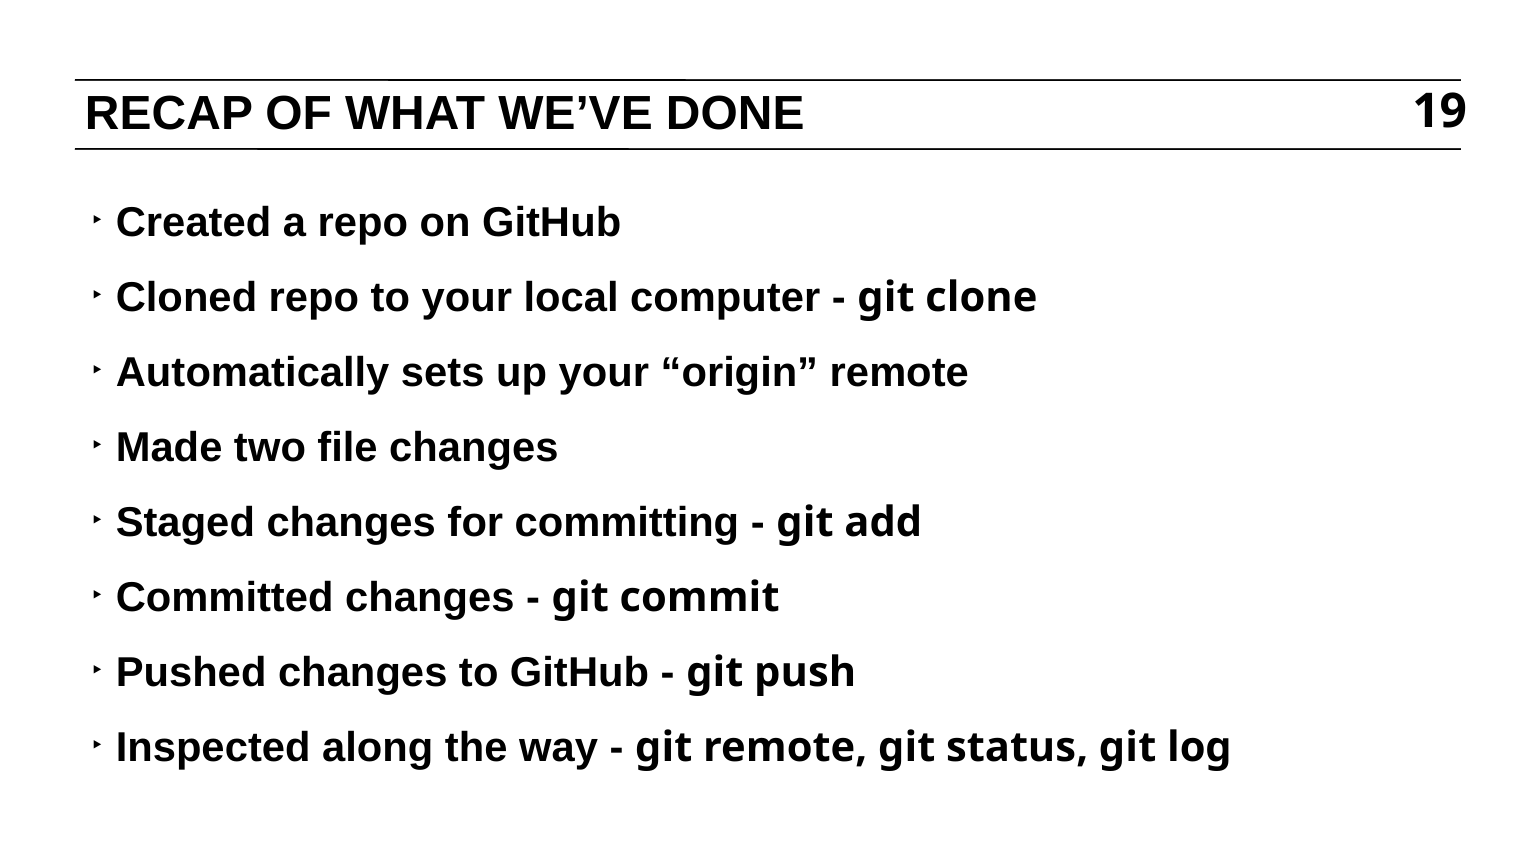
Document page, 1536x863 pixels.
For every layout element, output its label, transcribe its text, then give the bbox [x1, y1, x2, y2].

list Created a repo on GitHub Cloned repo to your local computer - git clone Automatically sets up your “origin” remote Made two file changes Staged changes for committing - git add Committed changes - git commit Pushed changes to GitHub - git push Inspected along the way - git remote, git status, git log [76, 160, 1460, 823]
title RECAP OF WHAT WE’VE DONE [76, 82, 1369, 160]
slide_number 19 [1410, 83, 1470, 142]
